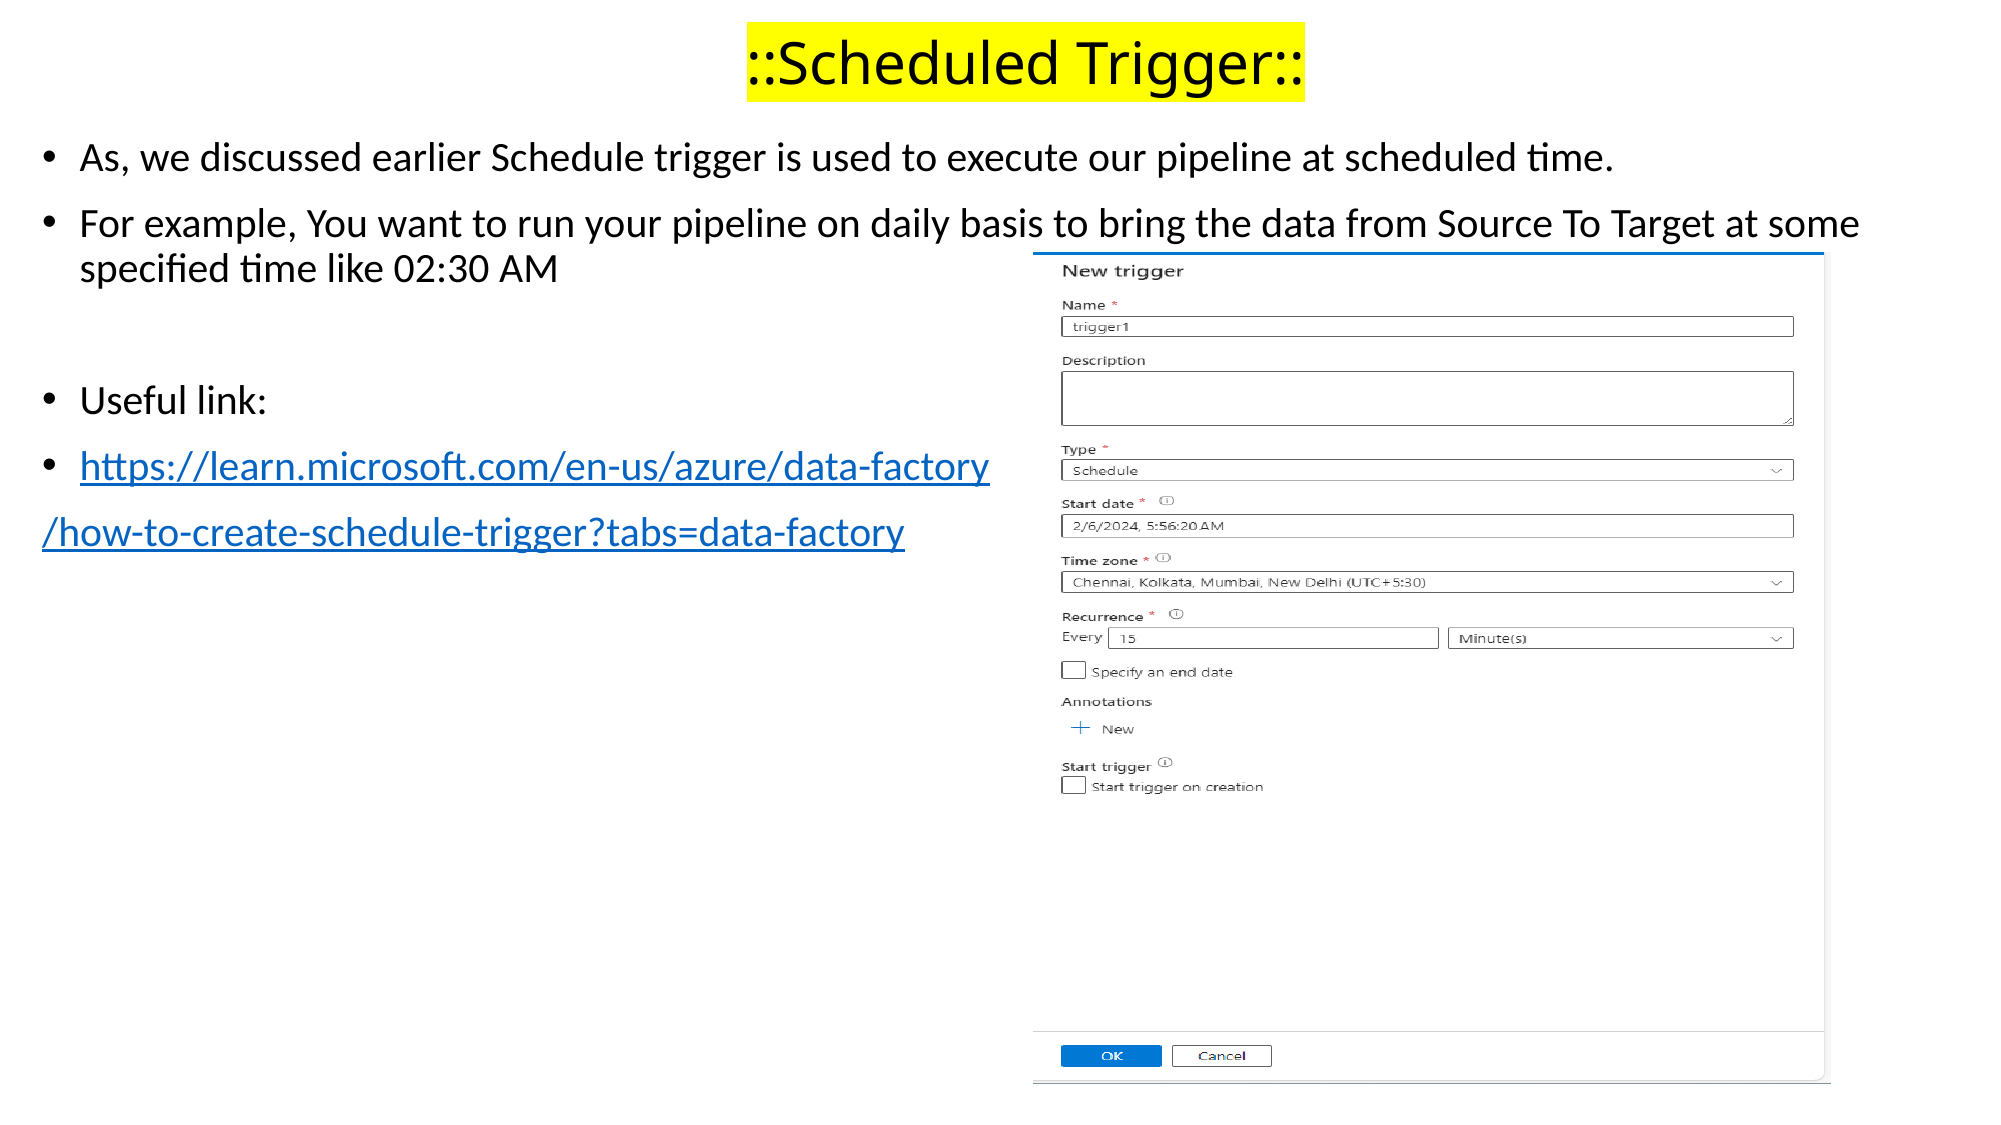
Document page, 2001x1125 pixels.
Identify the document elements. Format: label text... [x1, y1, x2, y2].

list As, we discussed earlier Schedule trigger is used to execute our pipeline at scheduled time. For example, You want to run your pipeline on daily basis to bring the data from Source To Target at some specified time like 02:30 AM Useful link: https://learn.microsoft.com/en-us/azure/data-factory /how-to-create-schedule-trigger?tabs=data-factory [26, 128, 1981, 1106]
picture [1033, 252, 1831, 1084]
title ::Scheduled Trigger:: [131, 19, 1857, 112]
